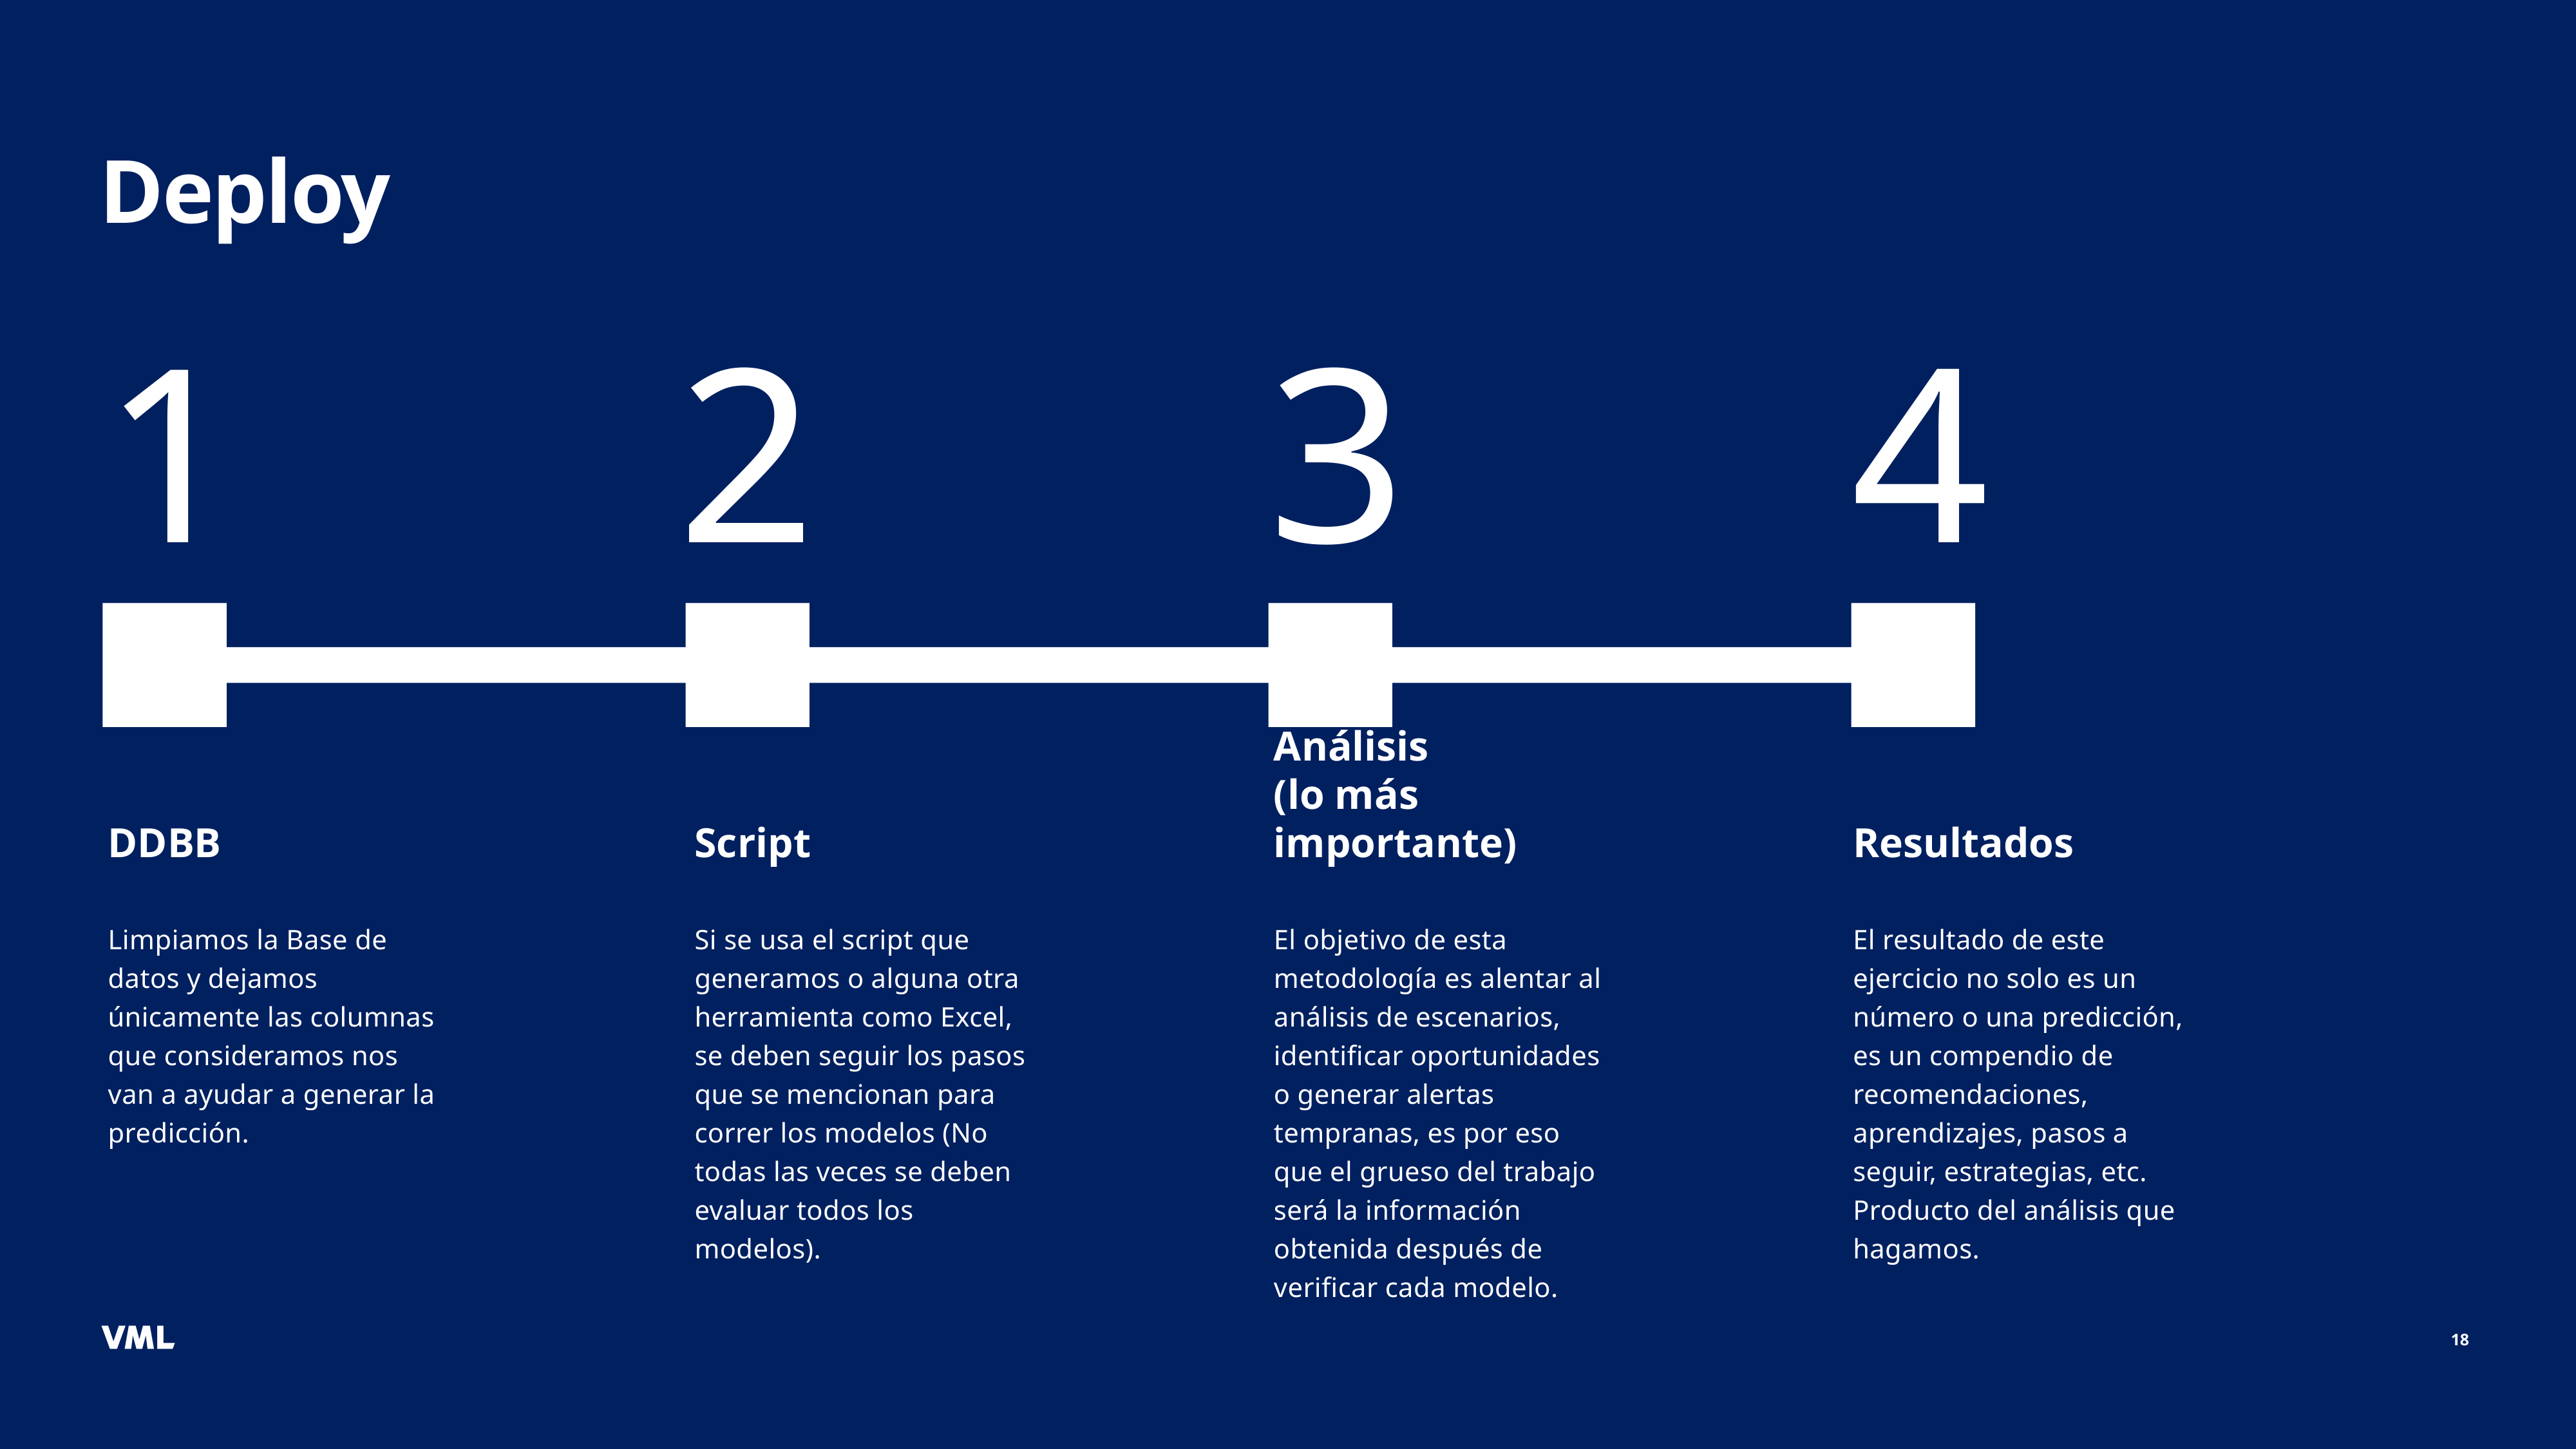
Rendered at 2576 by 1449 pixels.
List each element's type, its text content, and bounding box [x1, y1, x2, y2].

text_box El objetivo de esta metodología es alentar al análisis de escenarios, identificar oportunidades o generar alertas tempranas, es por eso que el grueso del trabajo será la información obtenida después de verificar cada modelo. [1268, 911, 1620, 1303]
text_box DDBB [102, 782, 486, 871]
text_box Resultados [1847, 782, 2231, 871]
text_box [810, 647, 1268, 683]
text_box Si se usa el script que generamos o alguna otra herramienta como Excel, se deben seguir los pasos que se mencionan para correr los modelos (No todas las veces se deben evaluar todos los modelos). [689, 911, 1041, 1256]
text_box 2 [677, 337, 1061, 589]
text_box [1392, 647, 1851, 683]
text_box 3 [1268, 337, 1652, 589]
slide_number 18 [2443, 1326, 2476, 1357]
picture [99, 1323, 177, 1351]
text_box [226, 647, 685, 683]
text_box 4 [1851, 337, 2163, 589]
text_box 1 [102, 337, 486, 589]
text_box Deploy [94, 142, 1163, 248]
text_box [1851, 603, 1976, 727]
text_box [685, 603, 810, 727]
text_box [1268, 603, 1392, 727]
text_box Análisis (lo más importante) [1268, 782, 1652, 871]
text_box [102, 603, 227, 727]
text_box Limpiamos la Base de datos y dejamos únicamente las columnas que consideramos nos van a ayudar a generar la predicción. [102, 911, 455, 1256]
text_box El resultado de este ejercicio no solo es un número o una predicción, es un compendio de recomendaciones, aprendizajes, pasos a seguir, estrategias, etc. Producto del análisis que hagamos. [1847, 911, 2199, 1256]
text_box Script [689, 782, 1073, 871]
